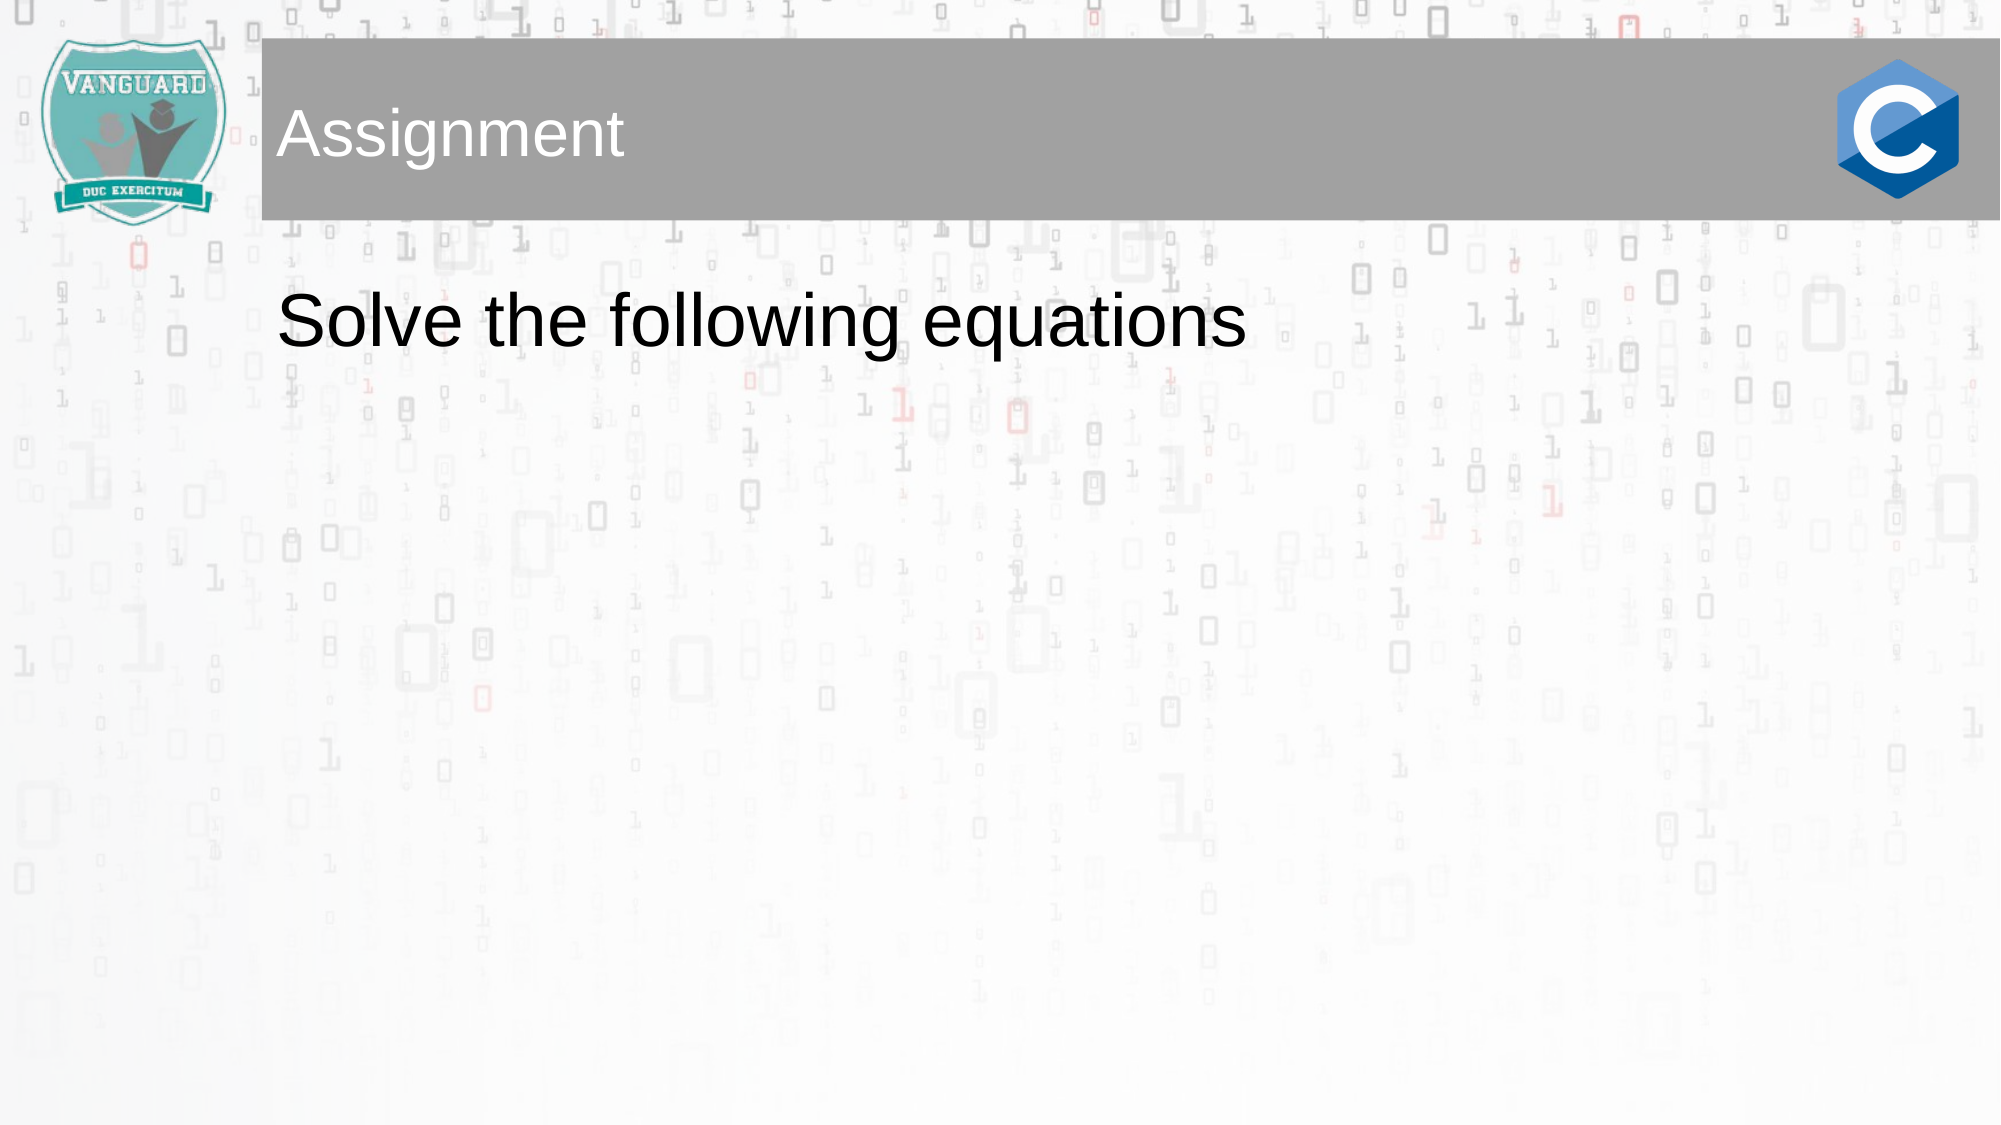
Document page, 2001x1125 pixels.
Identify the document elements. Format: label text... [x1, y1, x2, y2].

picture [30, 23, 239, 236]
picture [1826, 57, 1970, 201]
text_box Assignment [261, 37, 2000, 221]
text_box Solve the following equations [261, 264, 1461, 369]
